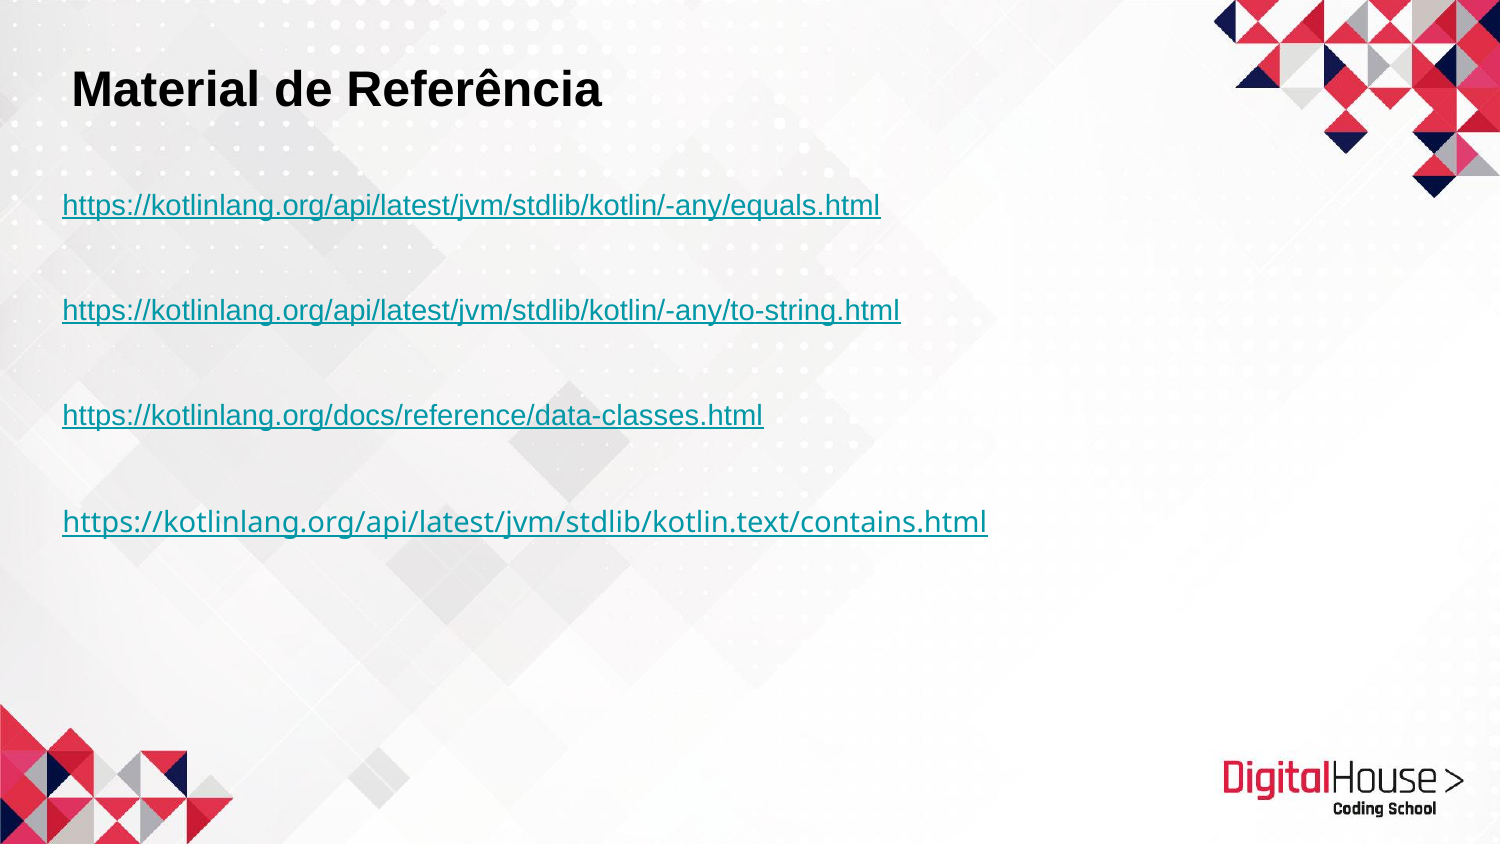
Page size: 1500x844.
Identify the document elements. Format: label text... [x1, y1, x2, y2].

picture [0, 0, 1500, 844]
text_box Material de Referência [56, 41, 1235, 129]
text_box https://kotlinlang.org/api/latest/jvm/stdlib/kotlin/-any/equals.html https://kotlinlang.org/api/latest/jvm/stdlib/kotlin/-any/to-string.html https://kotlinlang.org/docs/reference/data-classes.html https://kotlinlang.org/api/latest/jvm/stdlib/kotlin.text/contains.html [47, 153, 1453, 762]
